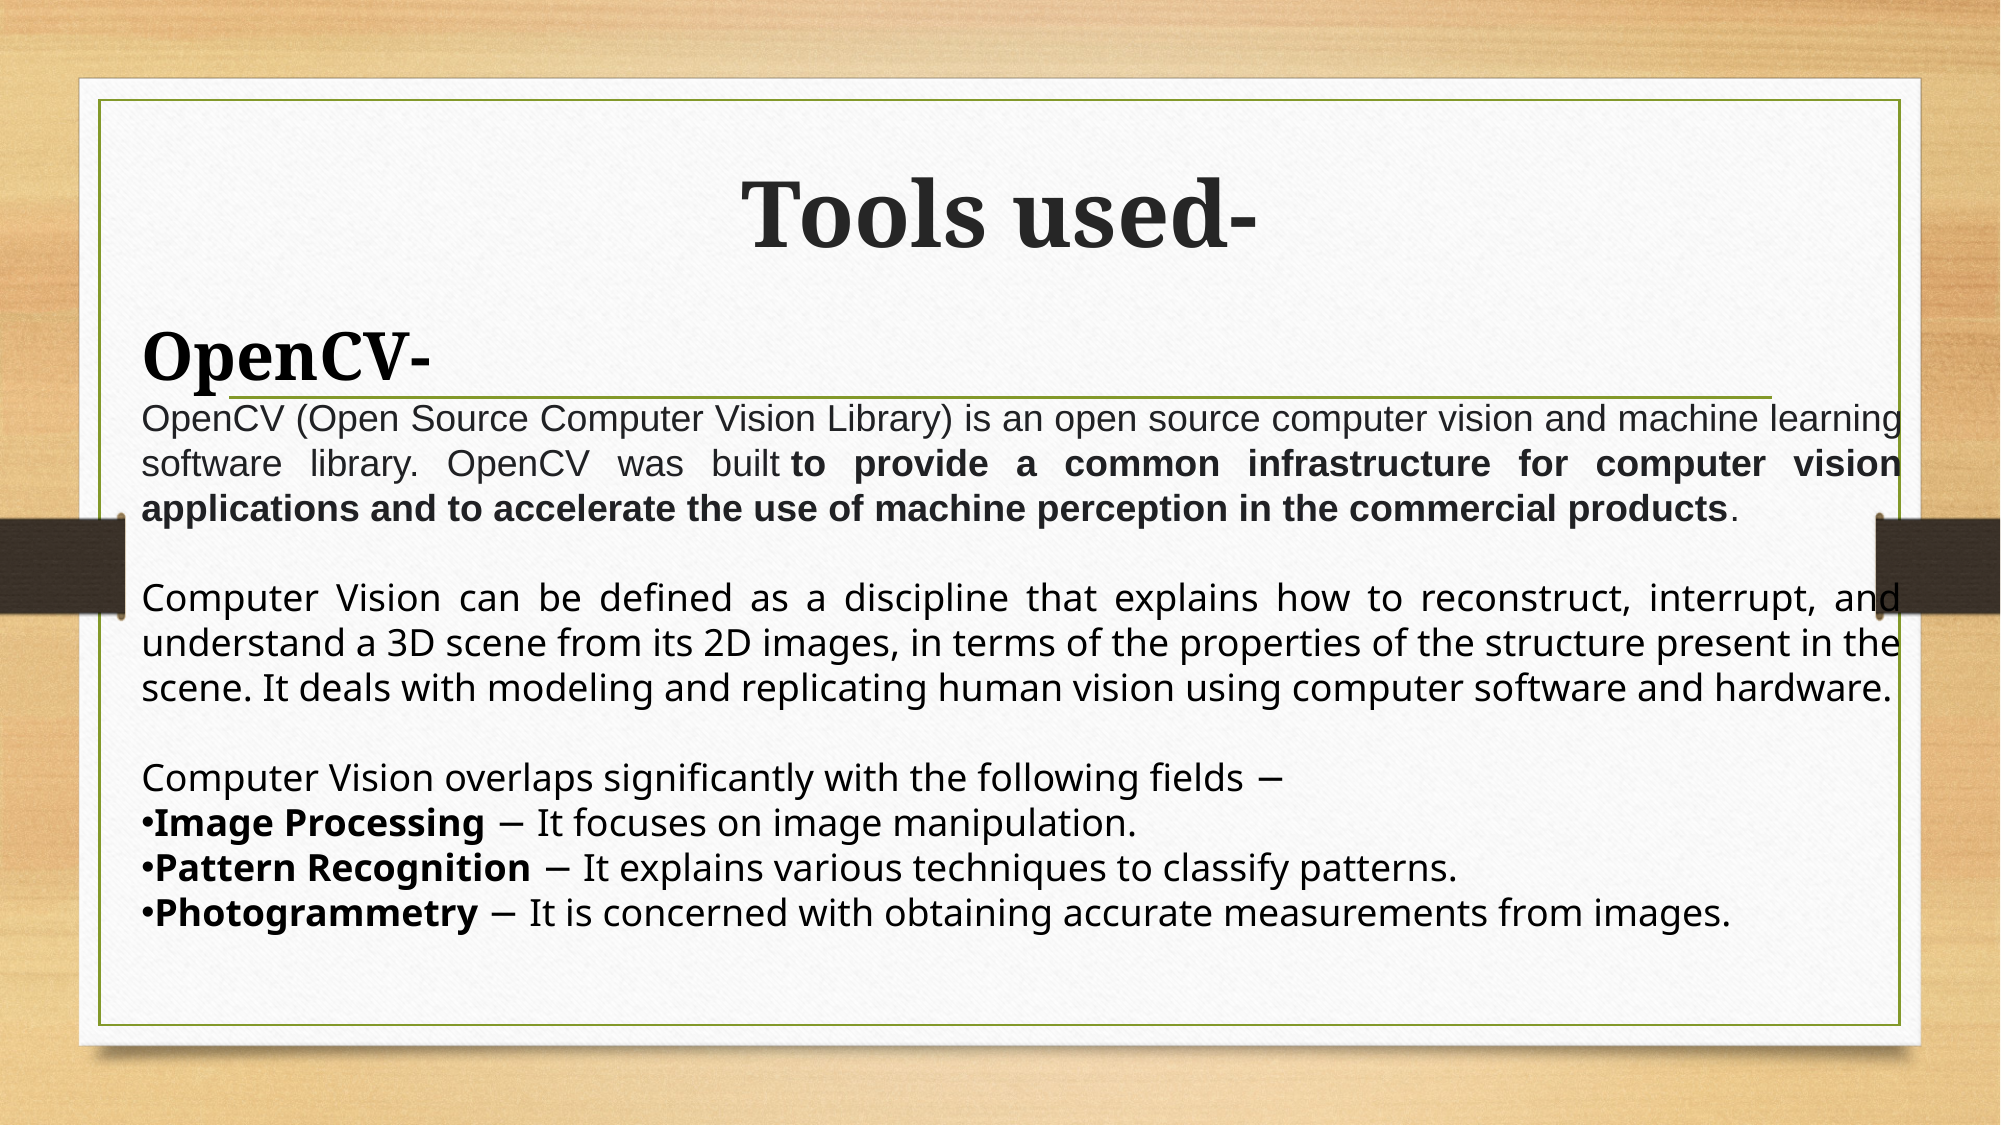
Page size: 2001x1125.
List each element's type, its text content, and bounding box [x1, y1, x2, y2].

text_box OpenCV- OpenCV (Open Source Computer Vision Library) is an open source computer vision and machine learning software library. OpenCV was built to provide a common infrastructure for computer vision applications and to accelerate the use of machine perception in the commercial products. Computer Vision can be defined as a discipline that explains how to reconstruct, interrupt, and understand a 3D scene from its 2D images, in terms of the properties of the structure present in the scene. It deals with modeling and replicating human vision using computer software and hardware. Computer Vision overlaps significantly with the following fields − Image Processing − It focuses on image manipulation. Pattern Recognition − It explains various techniques to classify patterns. Photogrammetry − It is concerned with obtaining accurate measurements from images. [126, 306, 1918, 987]
picture [0, 0, 2001, 1125]
title Tools used- [212, 103, 1788, 306]
